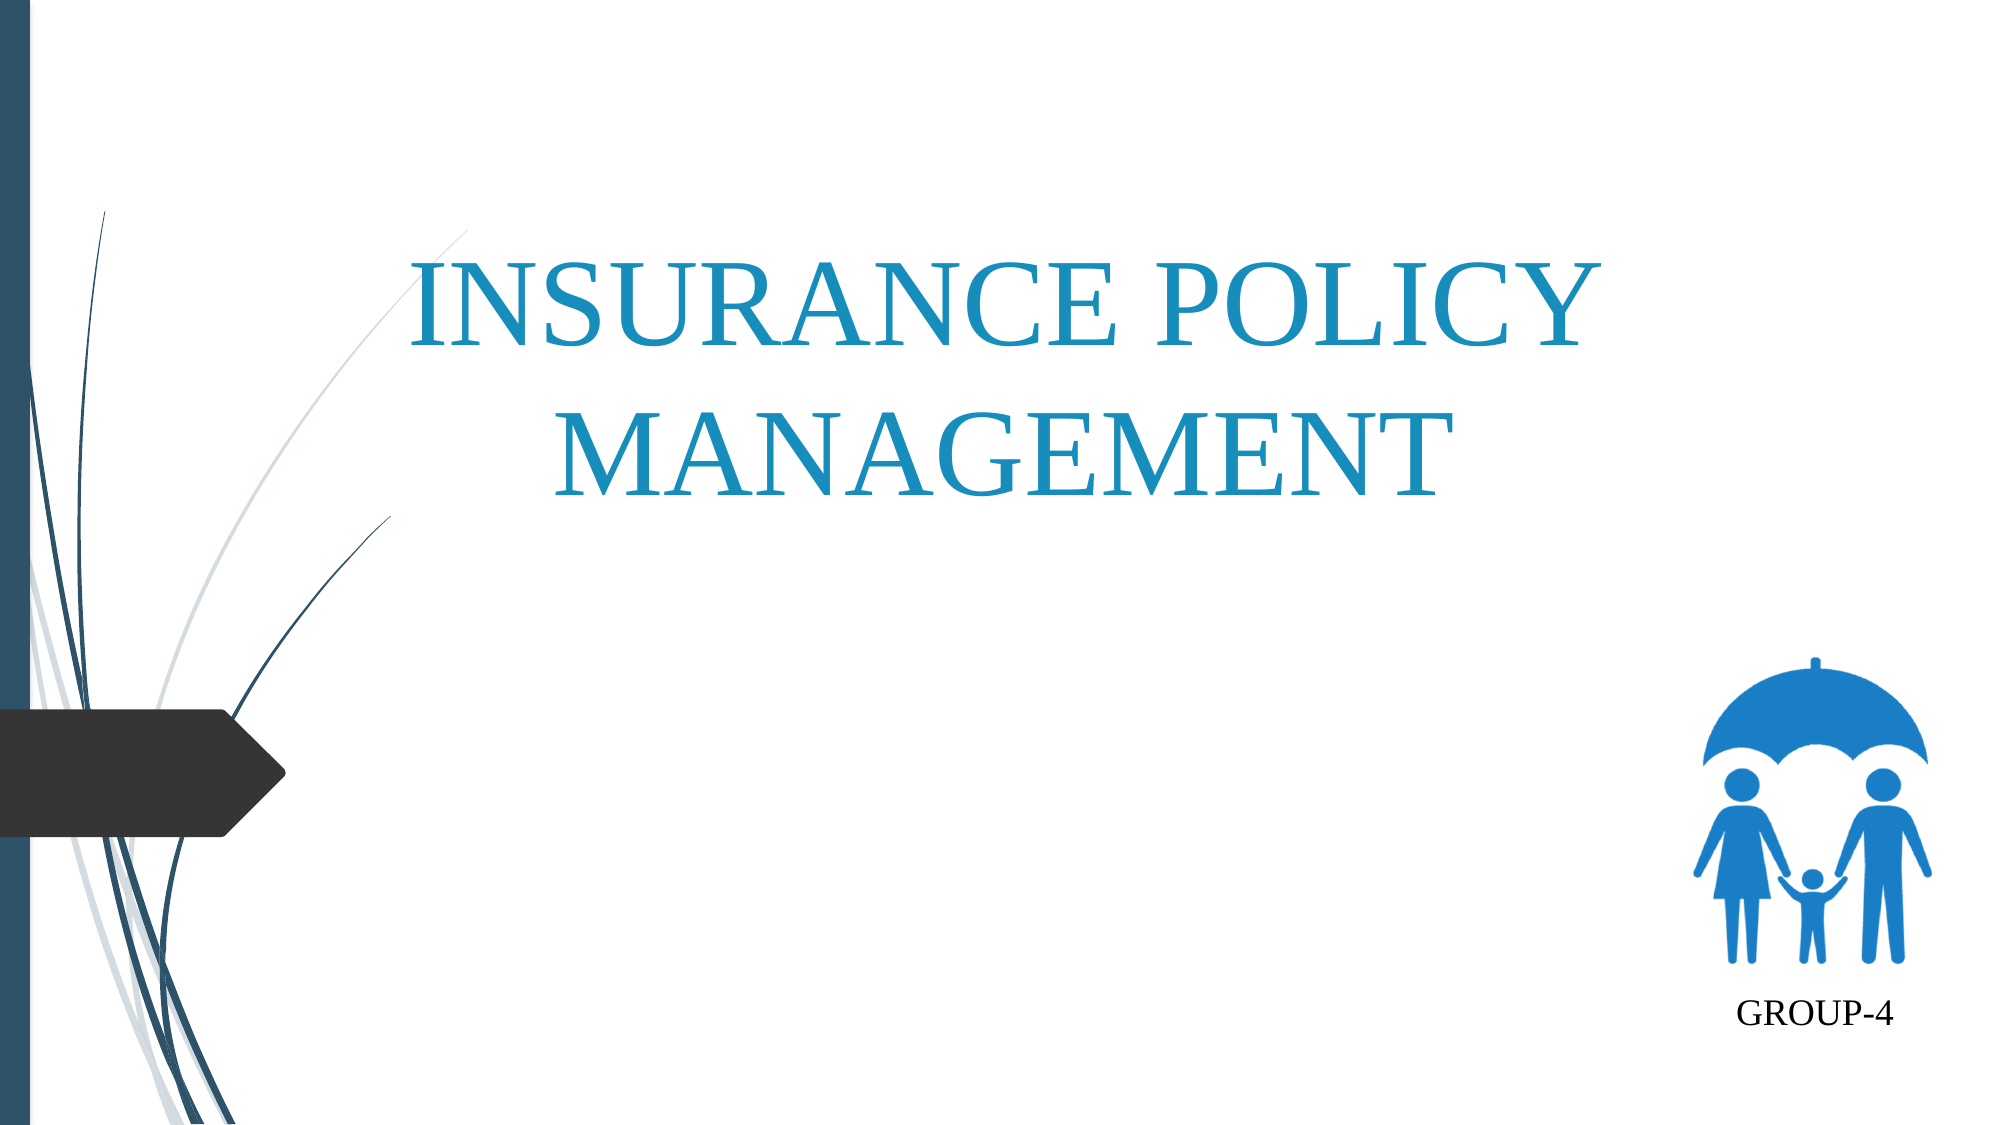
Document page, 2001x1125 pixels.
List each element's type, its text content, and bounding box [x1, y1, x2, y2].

title INSURANCE POLICY MANAGEMENT [83, 104, 1924, 528]
picture [1624, 642, 1997, 981]
text_box GROUP-4 [1683, 989, 1937, 1086]
